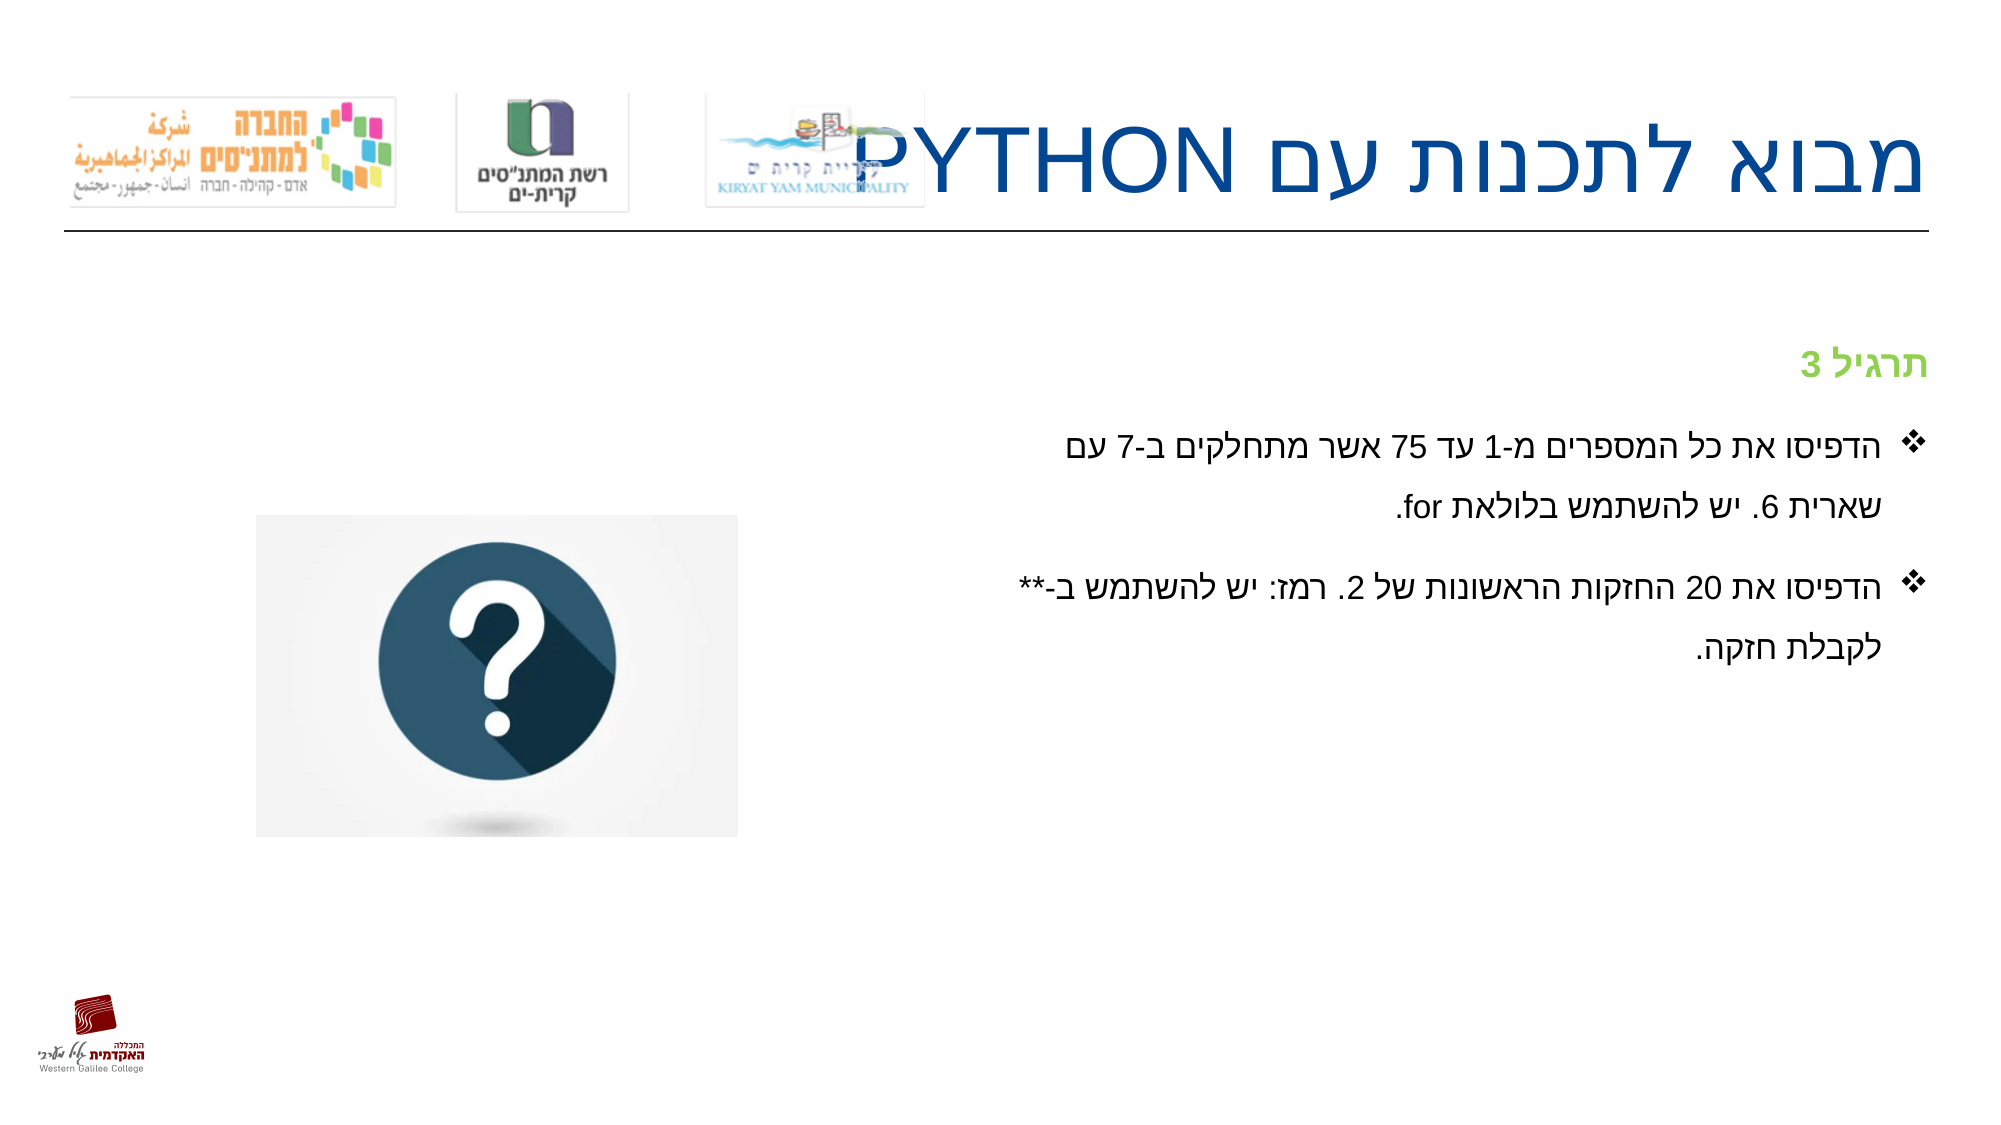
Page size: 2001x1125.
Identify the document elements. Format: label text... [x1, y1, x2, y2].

picture [70, 93, 925, 213]
list תרגיל 3 הדפיסו את כל המספרים מ-1 עד 75 אשר מתחלקים ב-7 עם שארית 6. יש להשתמש בלולאת for. הדפיסו את 20 החזקות הראשונות של 2. רמז: יש להשתמש ב-** לקבלת חזקה. [979, 309, 1930, 1043]
picture [18, 970, 164, 1116]
title מבוא לתכנות עם PYTHON [64, 55, 1930, 221]
picture [256, 515, 738, 837]
